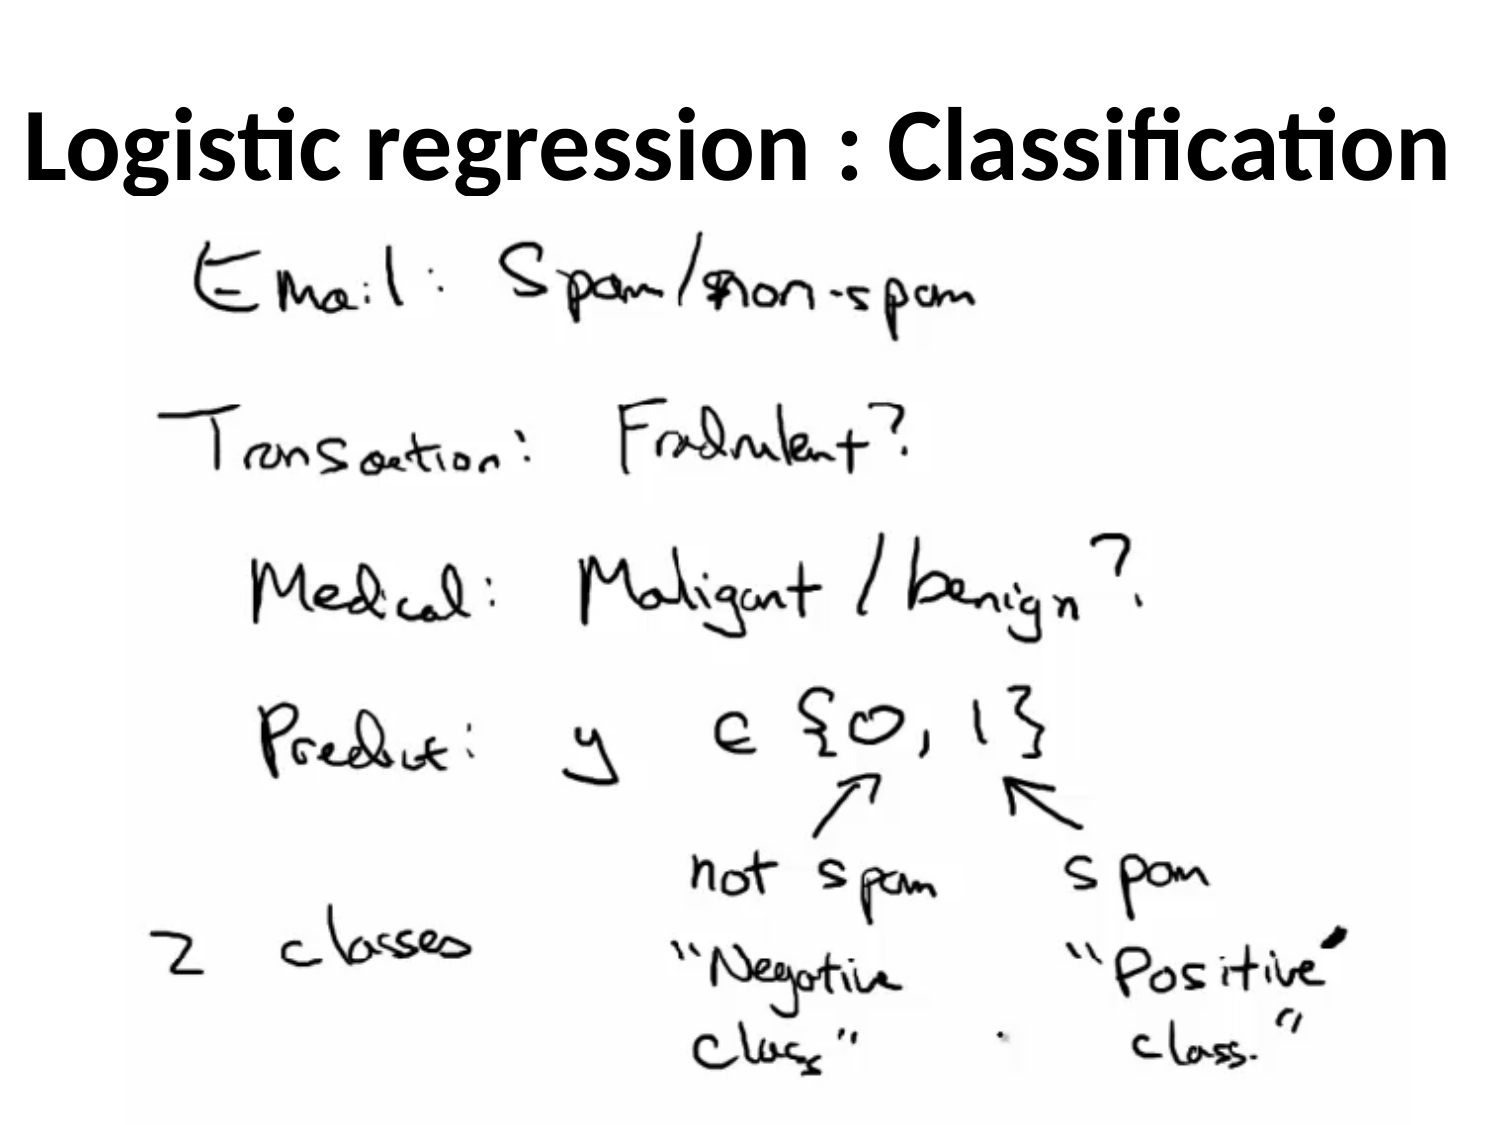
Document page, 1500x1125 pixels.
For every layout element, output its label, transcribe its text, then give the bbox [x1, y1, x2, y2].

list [123, 196, 1412, 1125]
title Logistic regression : Classification [0, 45, 1500, 233]
